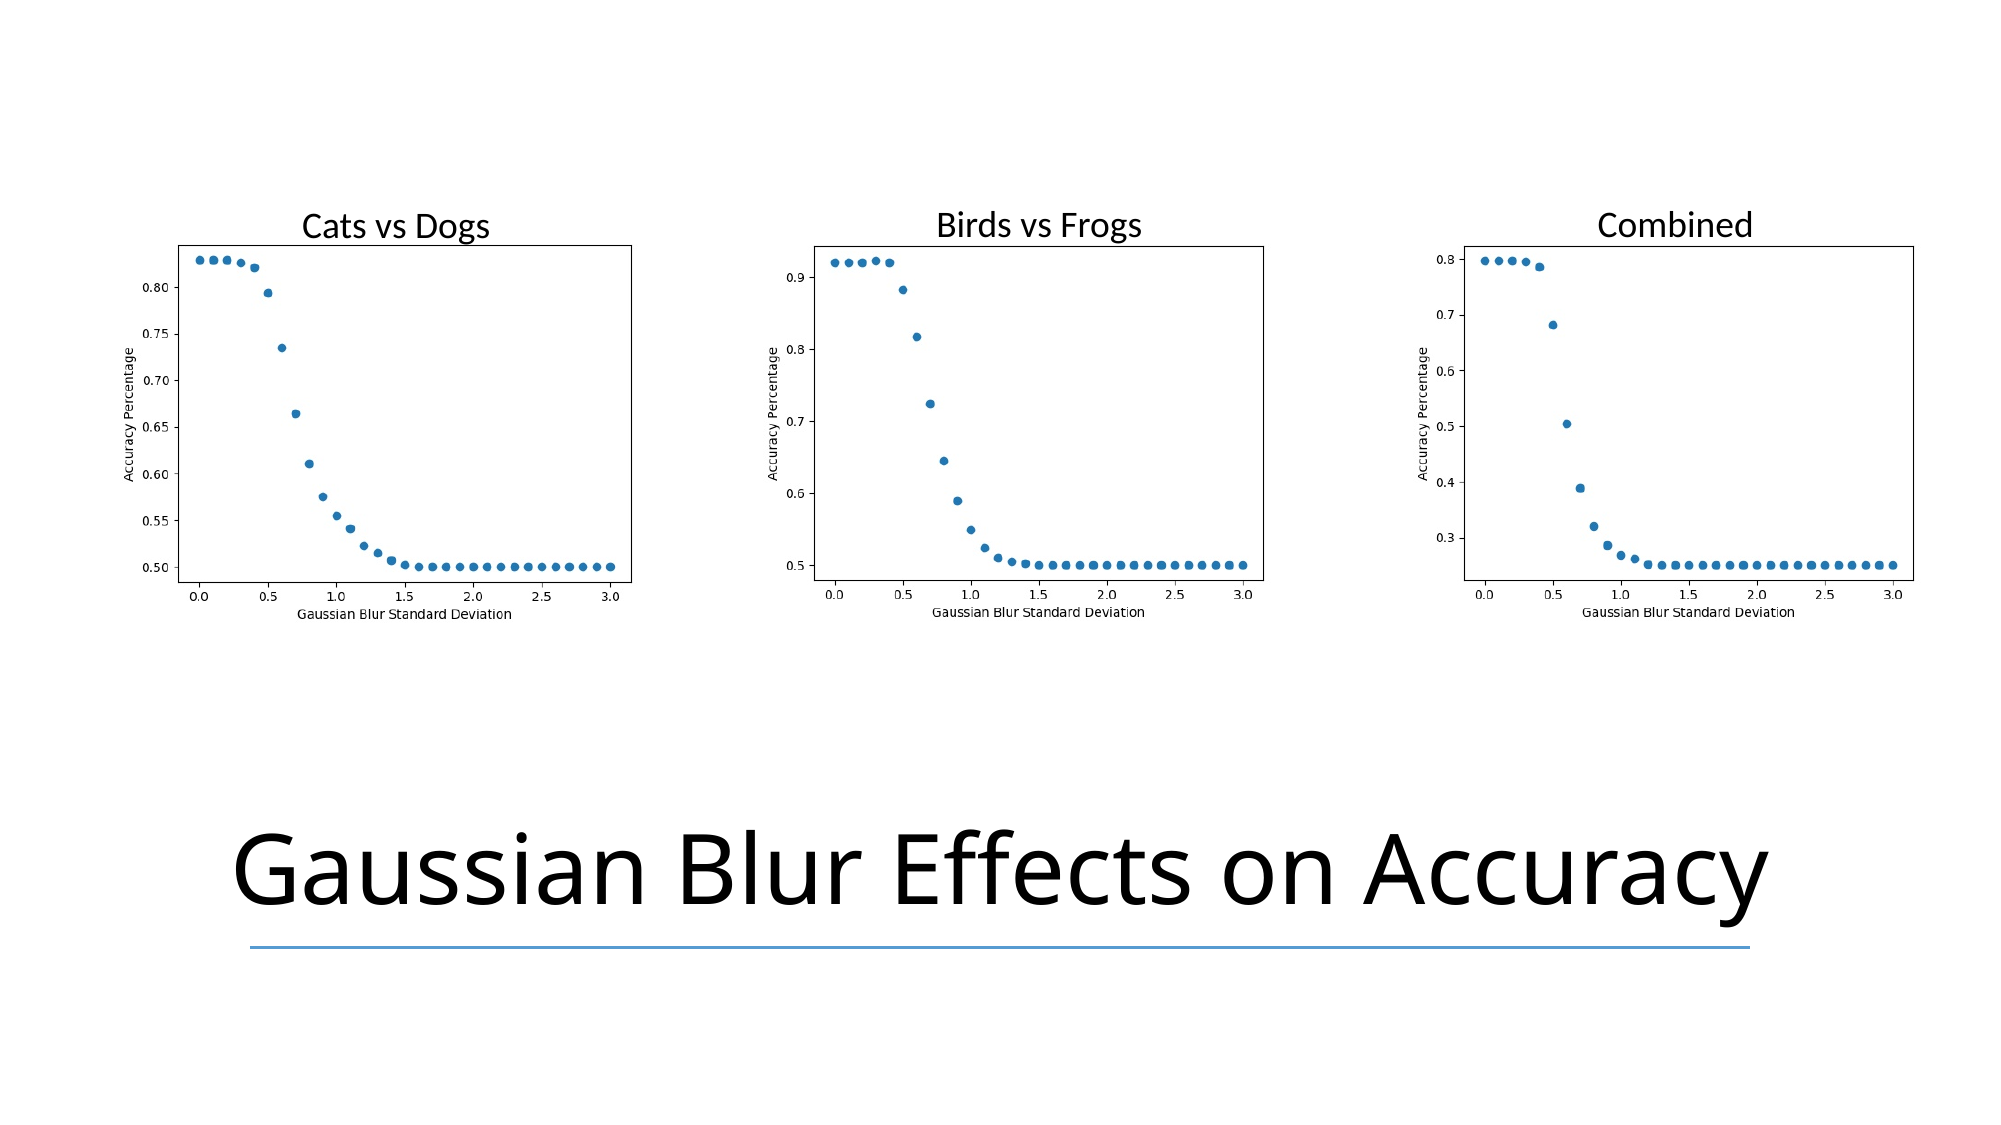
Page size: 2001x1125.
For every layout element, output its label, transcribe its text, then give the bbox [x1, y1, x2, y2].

title Gaussian Blur Effects on Accuracy [105, 749, 1895, 933]
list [741, 193, 1321, 628]
picture [1391, 193, 1971, 628]
picture [105, 192, 689, 630]
